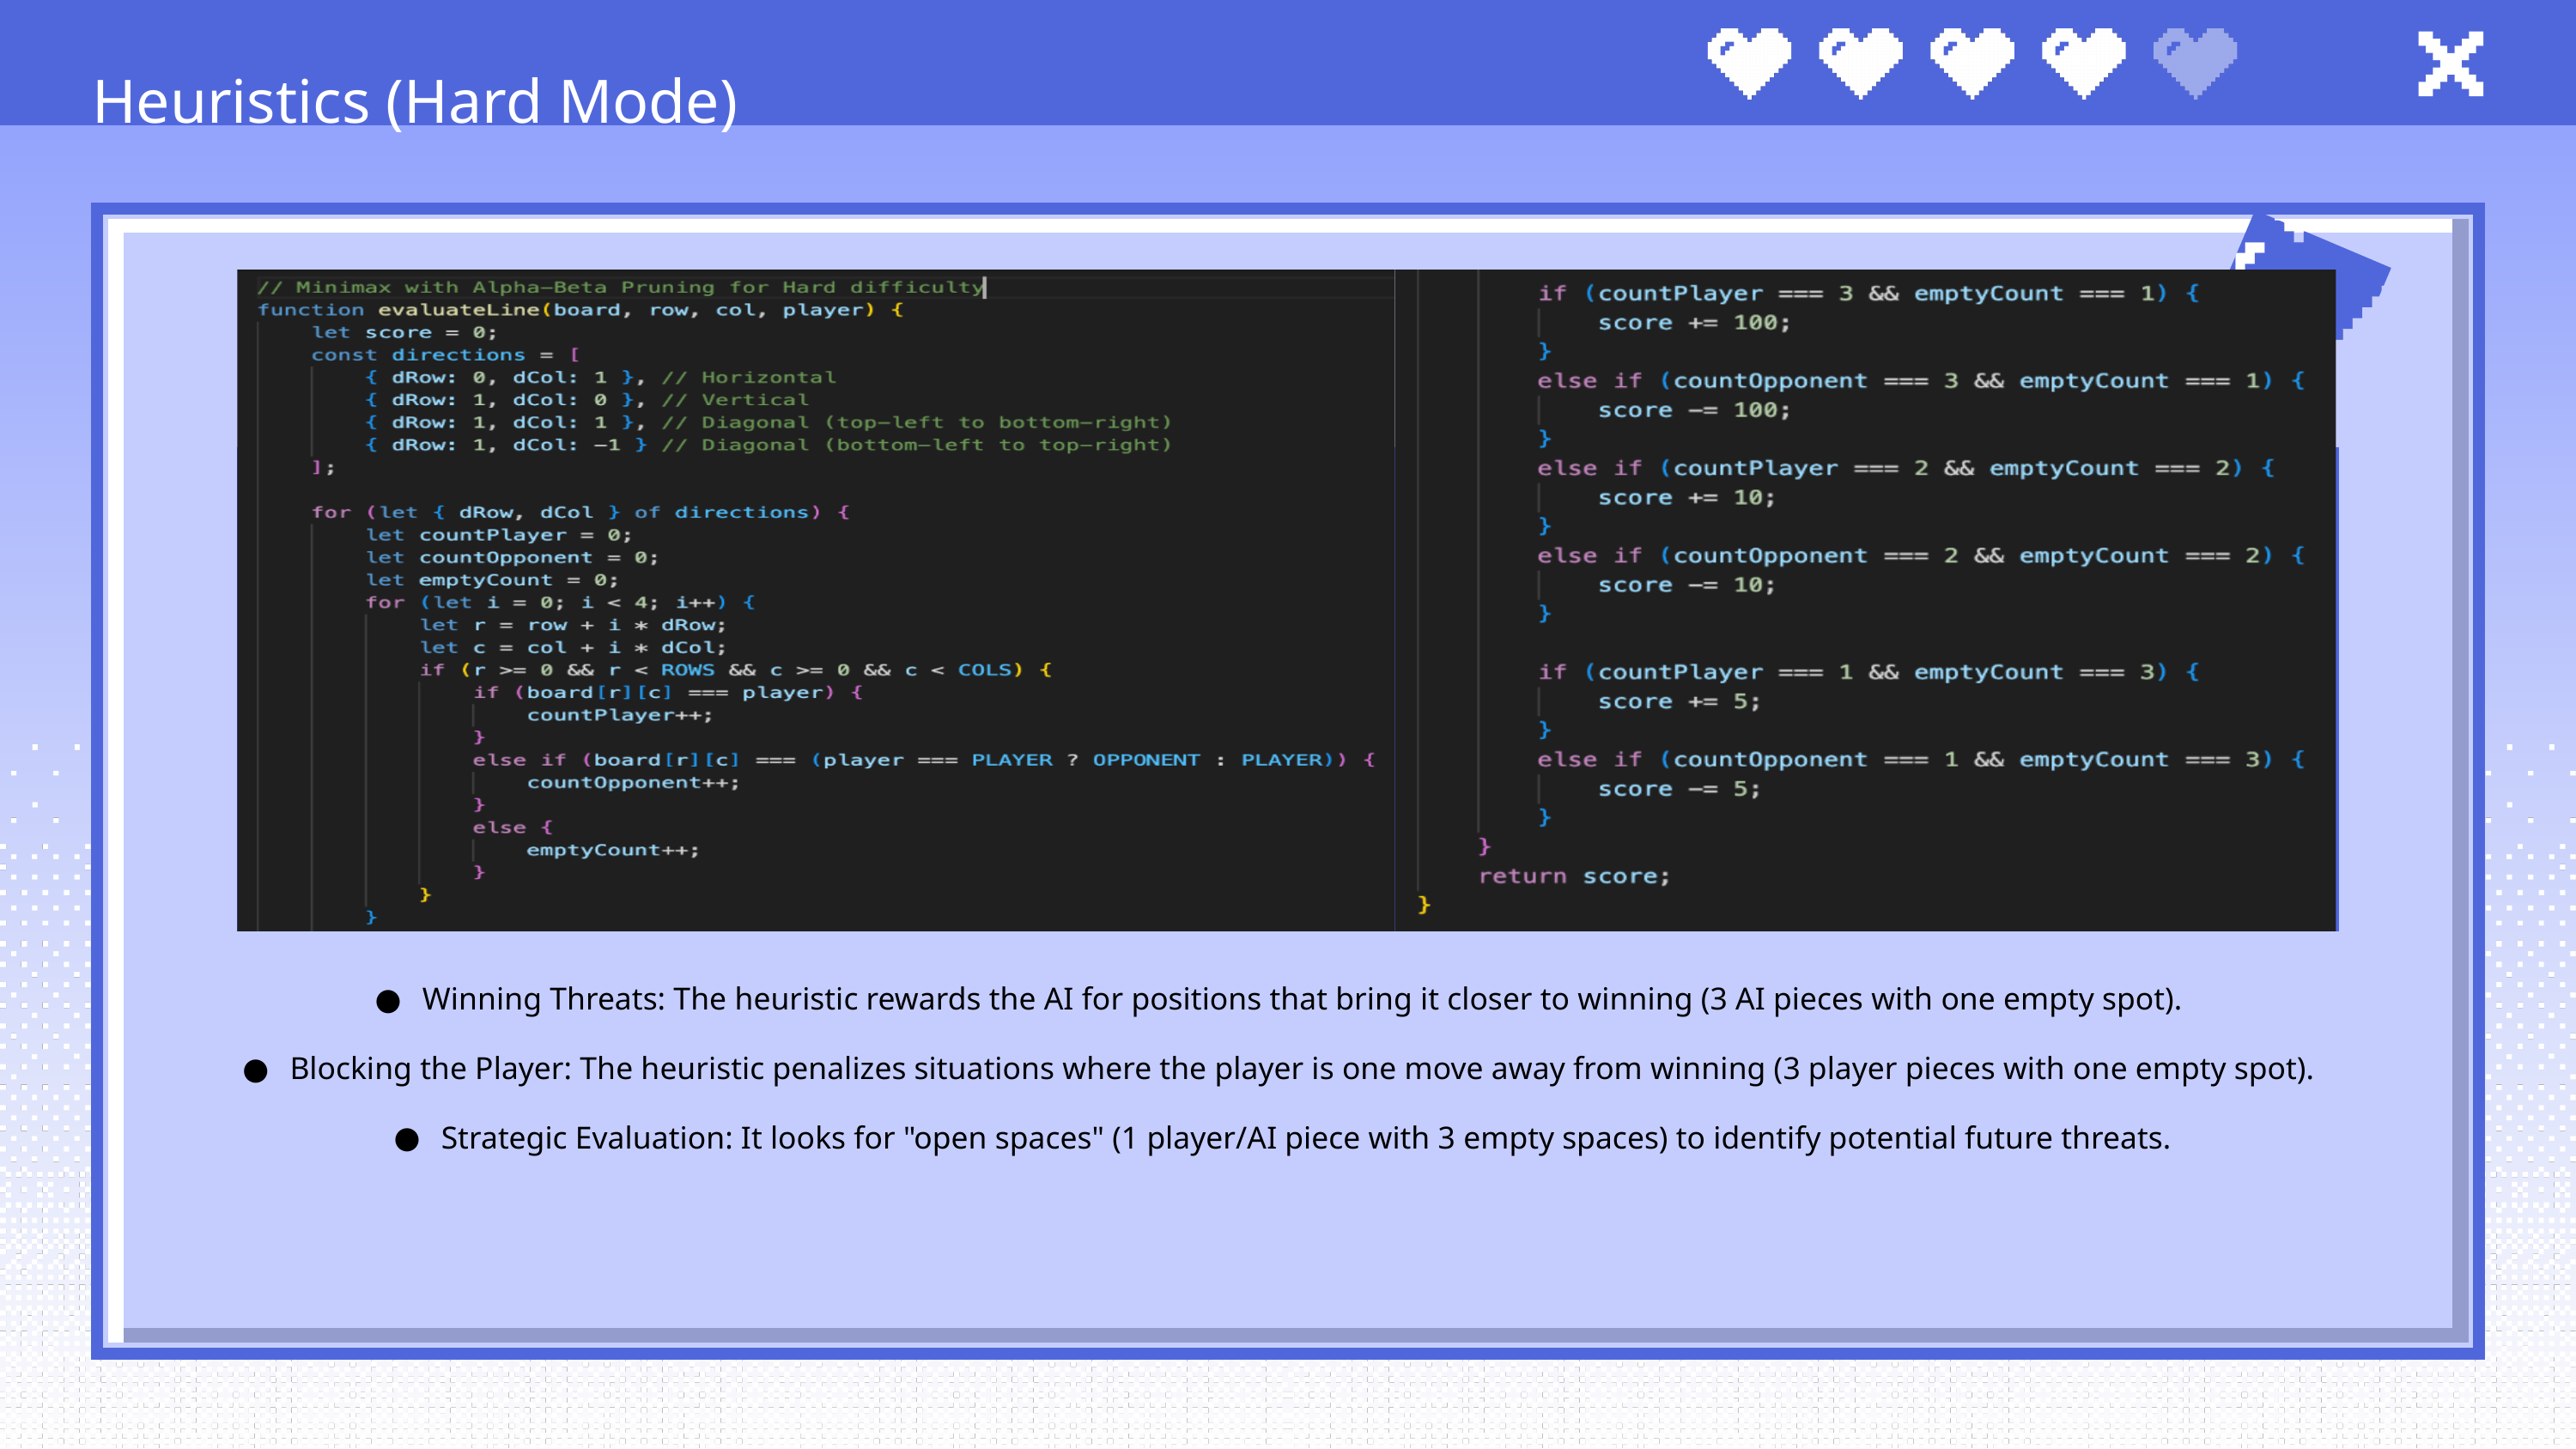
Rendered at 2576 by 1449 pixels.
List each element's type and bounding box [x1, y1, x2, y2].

text_box [95, 197, 2480, 1354]
text_box [0, 0, 2576, 126]
text_box [0, 743, 2576, 1449]
text_box [1707, 28, 2238, 100]
picture [237, 270, 2336, 932]
